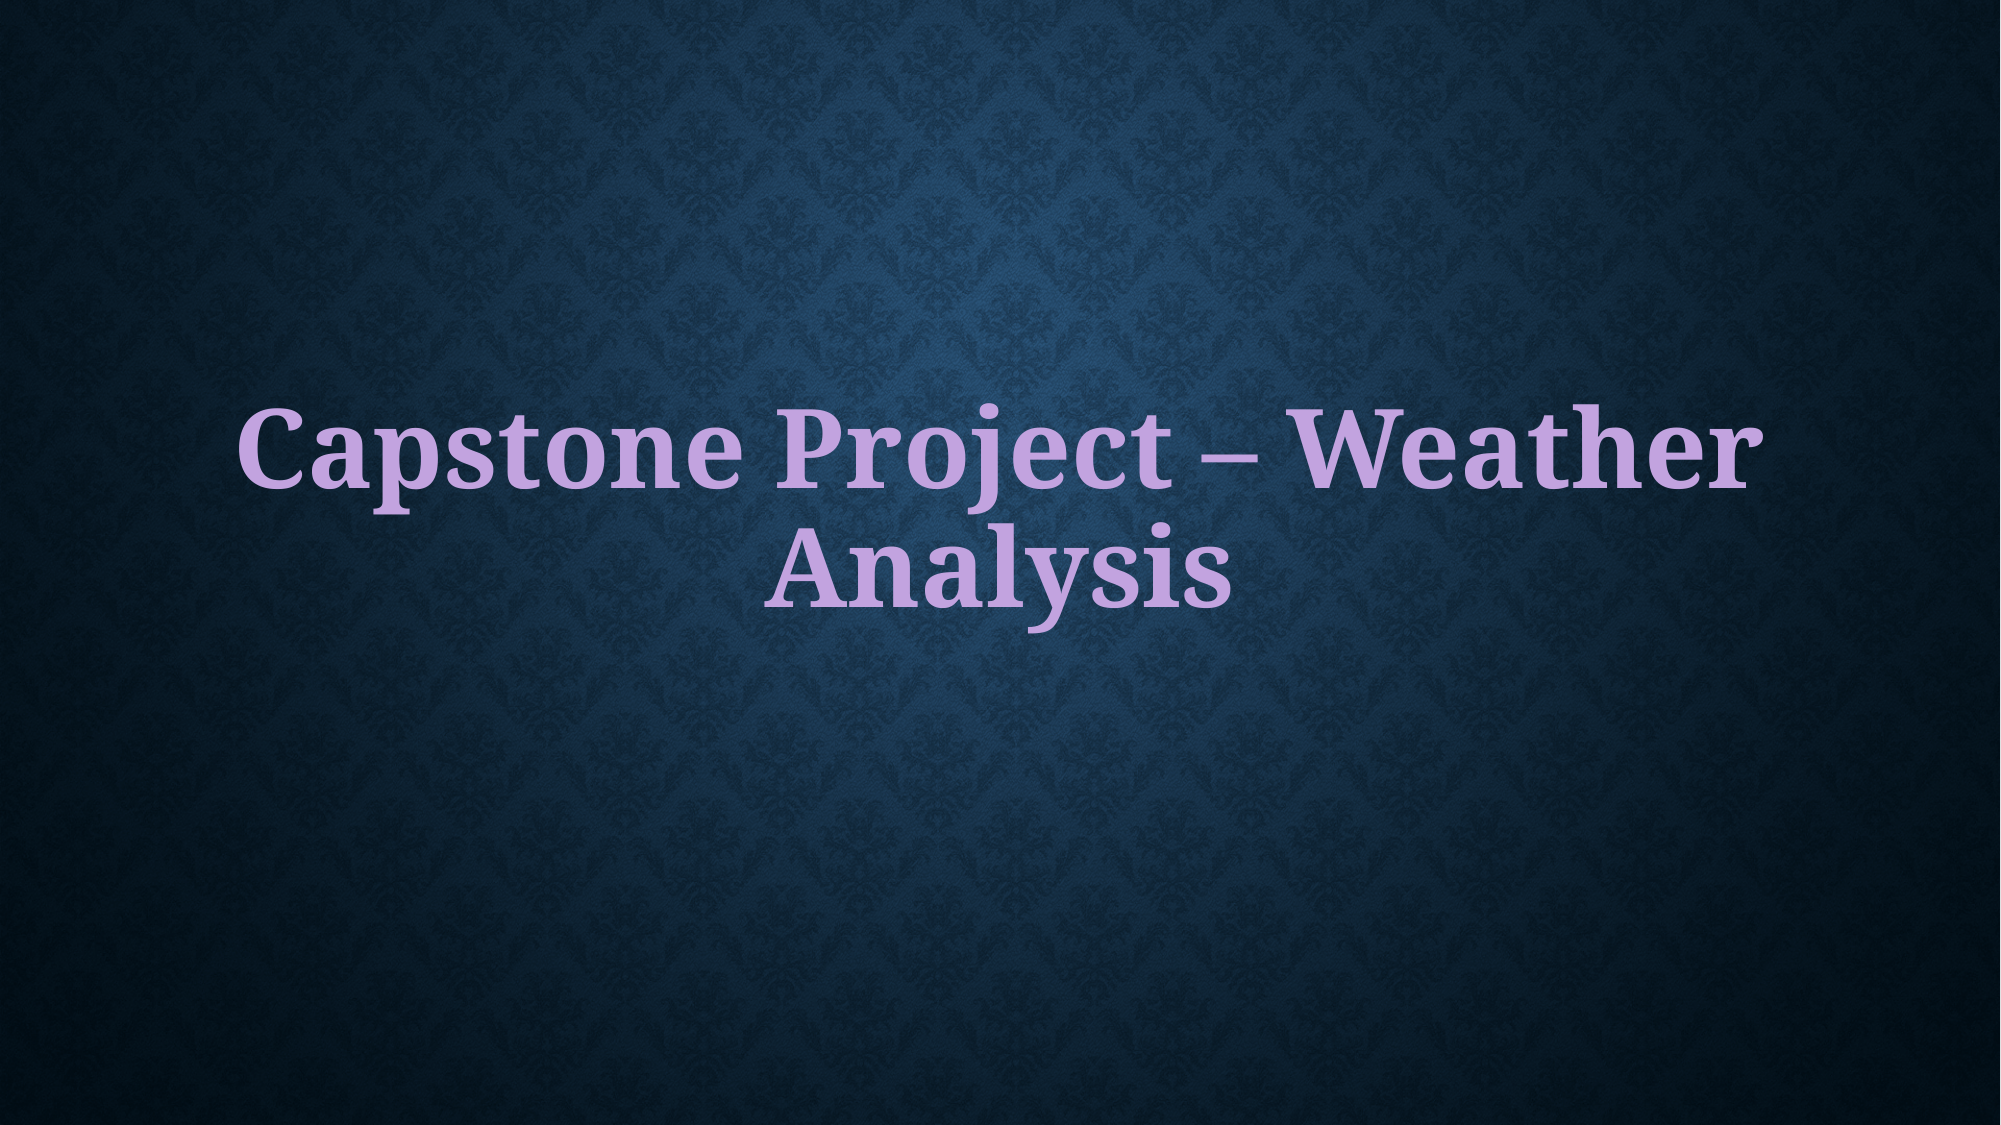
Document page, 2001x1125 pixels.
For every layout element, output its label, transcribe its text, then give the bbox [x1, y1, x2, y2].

title Capstone Project – Weather Analysis [150, 385, 1850, 639]
